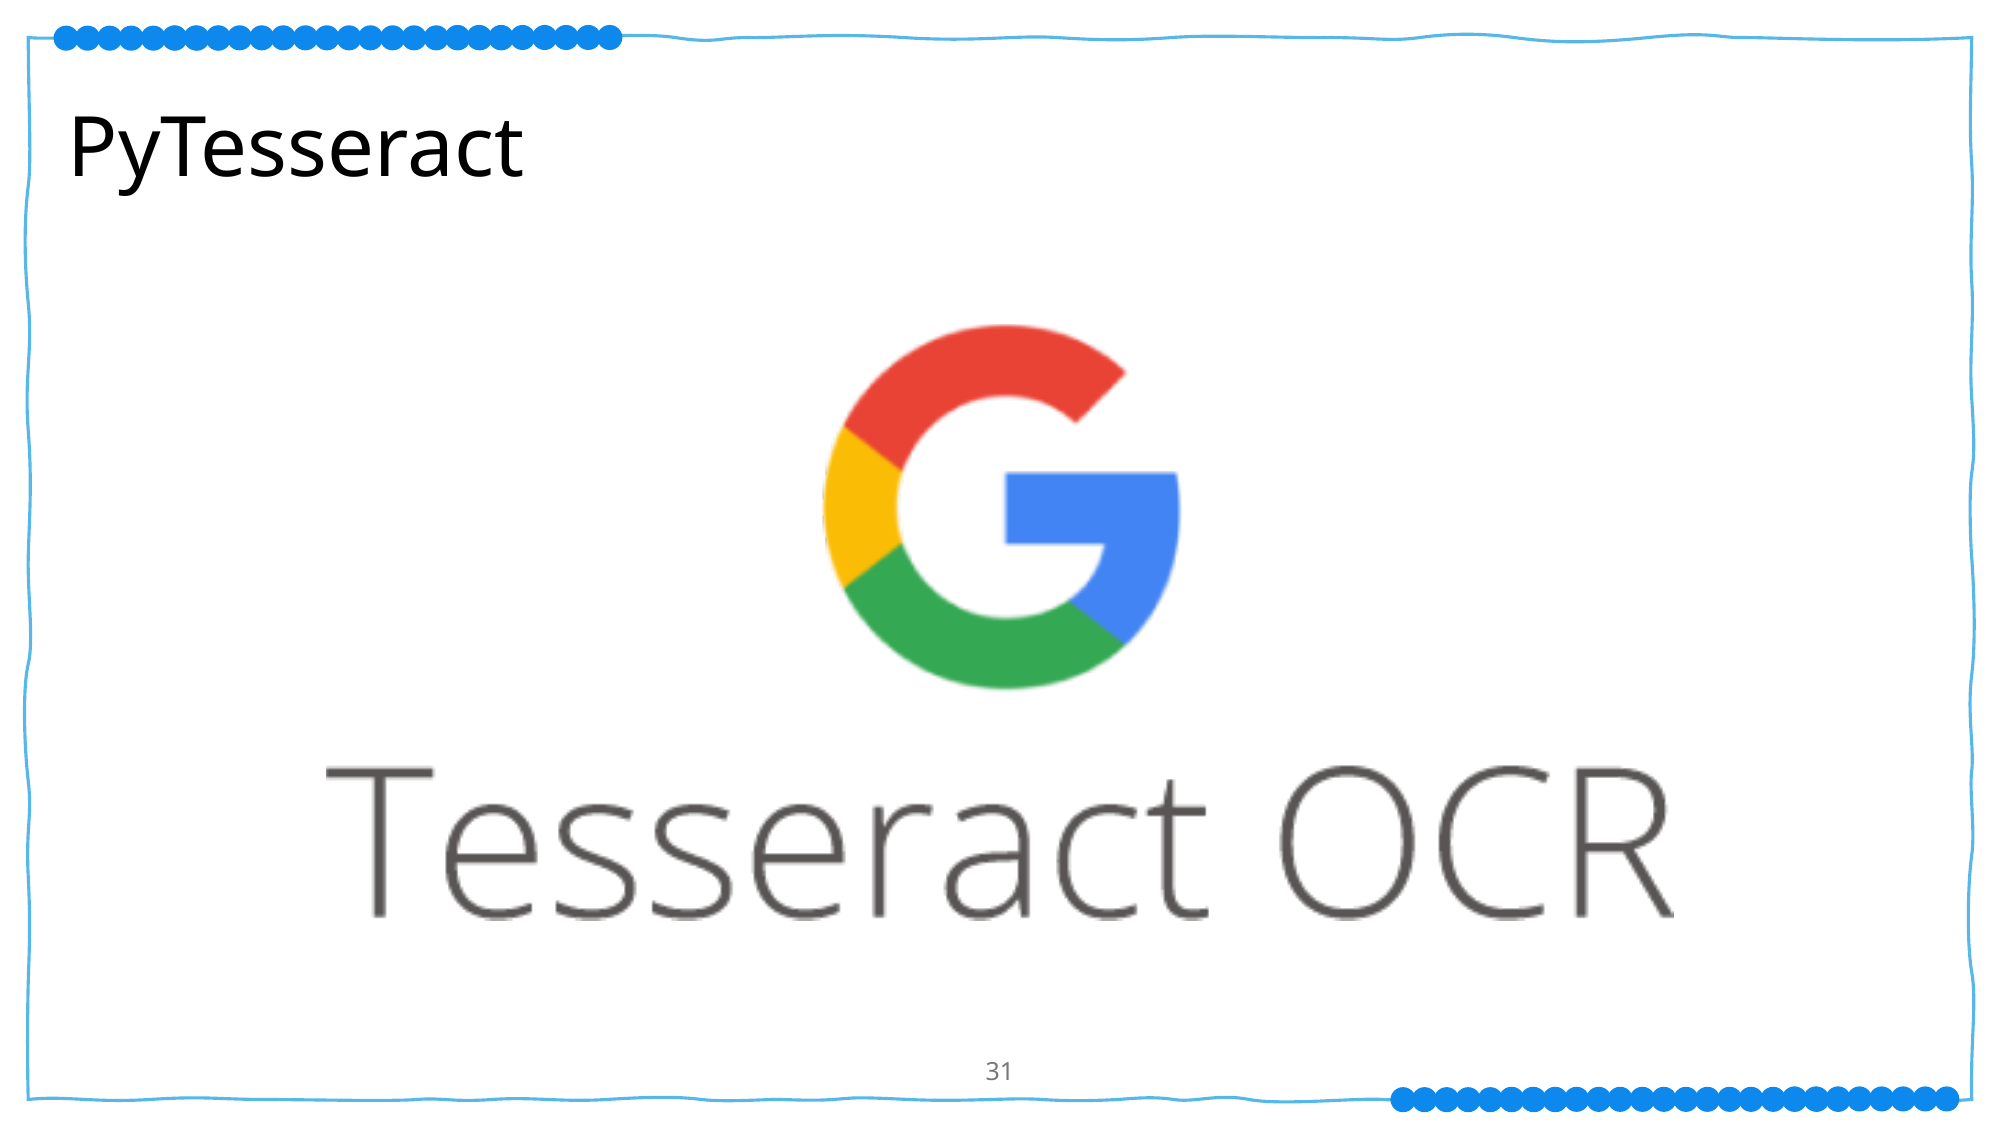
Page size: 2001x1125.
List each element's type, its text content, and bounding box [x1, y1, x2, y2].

slide_number 30 [1094, 1099, 1225, 1103]
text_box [53, 24, 623, 52]
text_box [1389, 1085, 1960, 1113]
picture [326, 323, 1674, 922]
text_box [22, 32, 1976, 1104]
